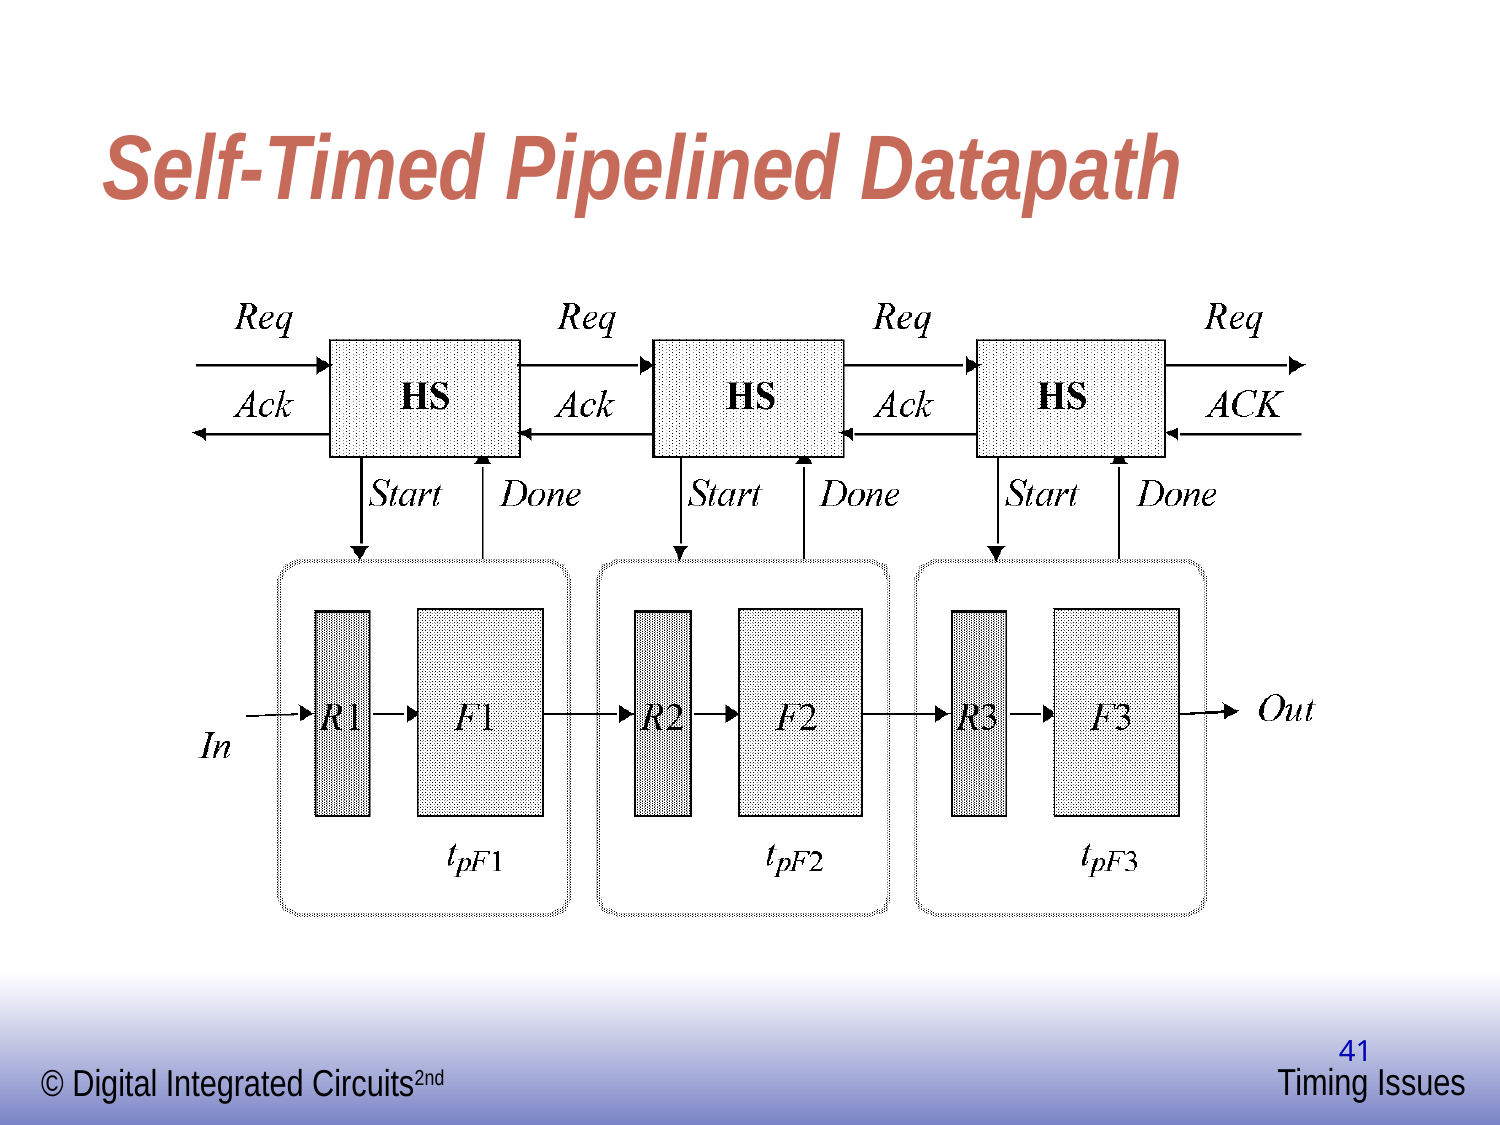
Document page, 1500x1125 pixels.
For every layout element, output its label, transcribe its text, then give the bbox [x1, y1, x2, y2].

picture [187, 290, 1318, 919]
slide_number ‹#› [1074, 1025, 1388, 1100]
title Self-Timed Pipelined Datapath [87, 37, 1388, 225]
